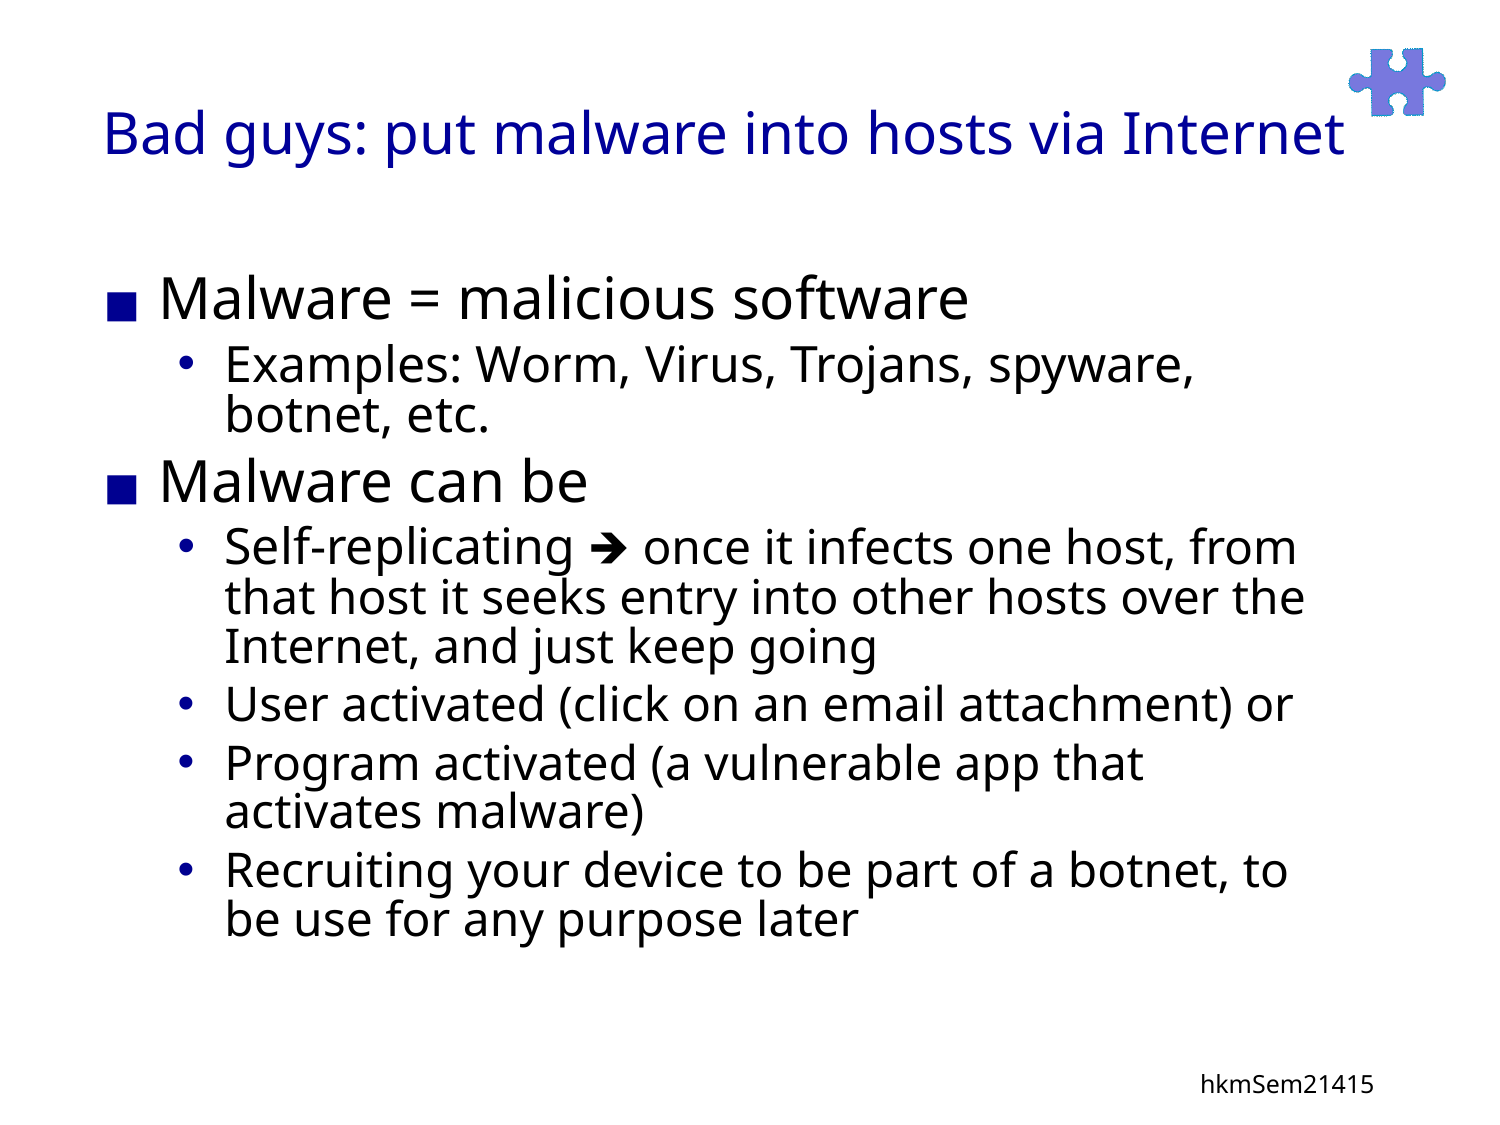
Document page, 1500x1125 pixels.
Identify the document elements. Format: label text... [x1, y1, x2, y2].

list Malware = malicious software Examples: Worm, Virus, Trojans, spyware, botnet, etc. Malware can be Self-replicating 🡺 once it infects one host, from that host it seeks entry into other hosts over the Internet, and just keep going User activated (click on an email attachment) or Program activated (a vulnerable app that activates malware) Recruiting your device to be part of a botnet, to be use for any purpose later [87, 264, 1363, 1027]
title Bad guys: put malware into hosts via Internet [87, 37, 1363, 225]
footer hkmSem21415 [914, 1060, 1390, 1108]
picture [1325, 14, 1466, 153]
